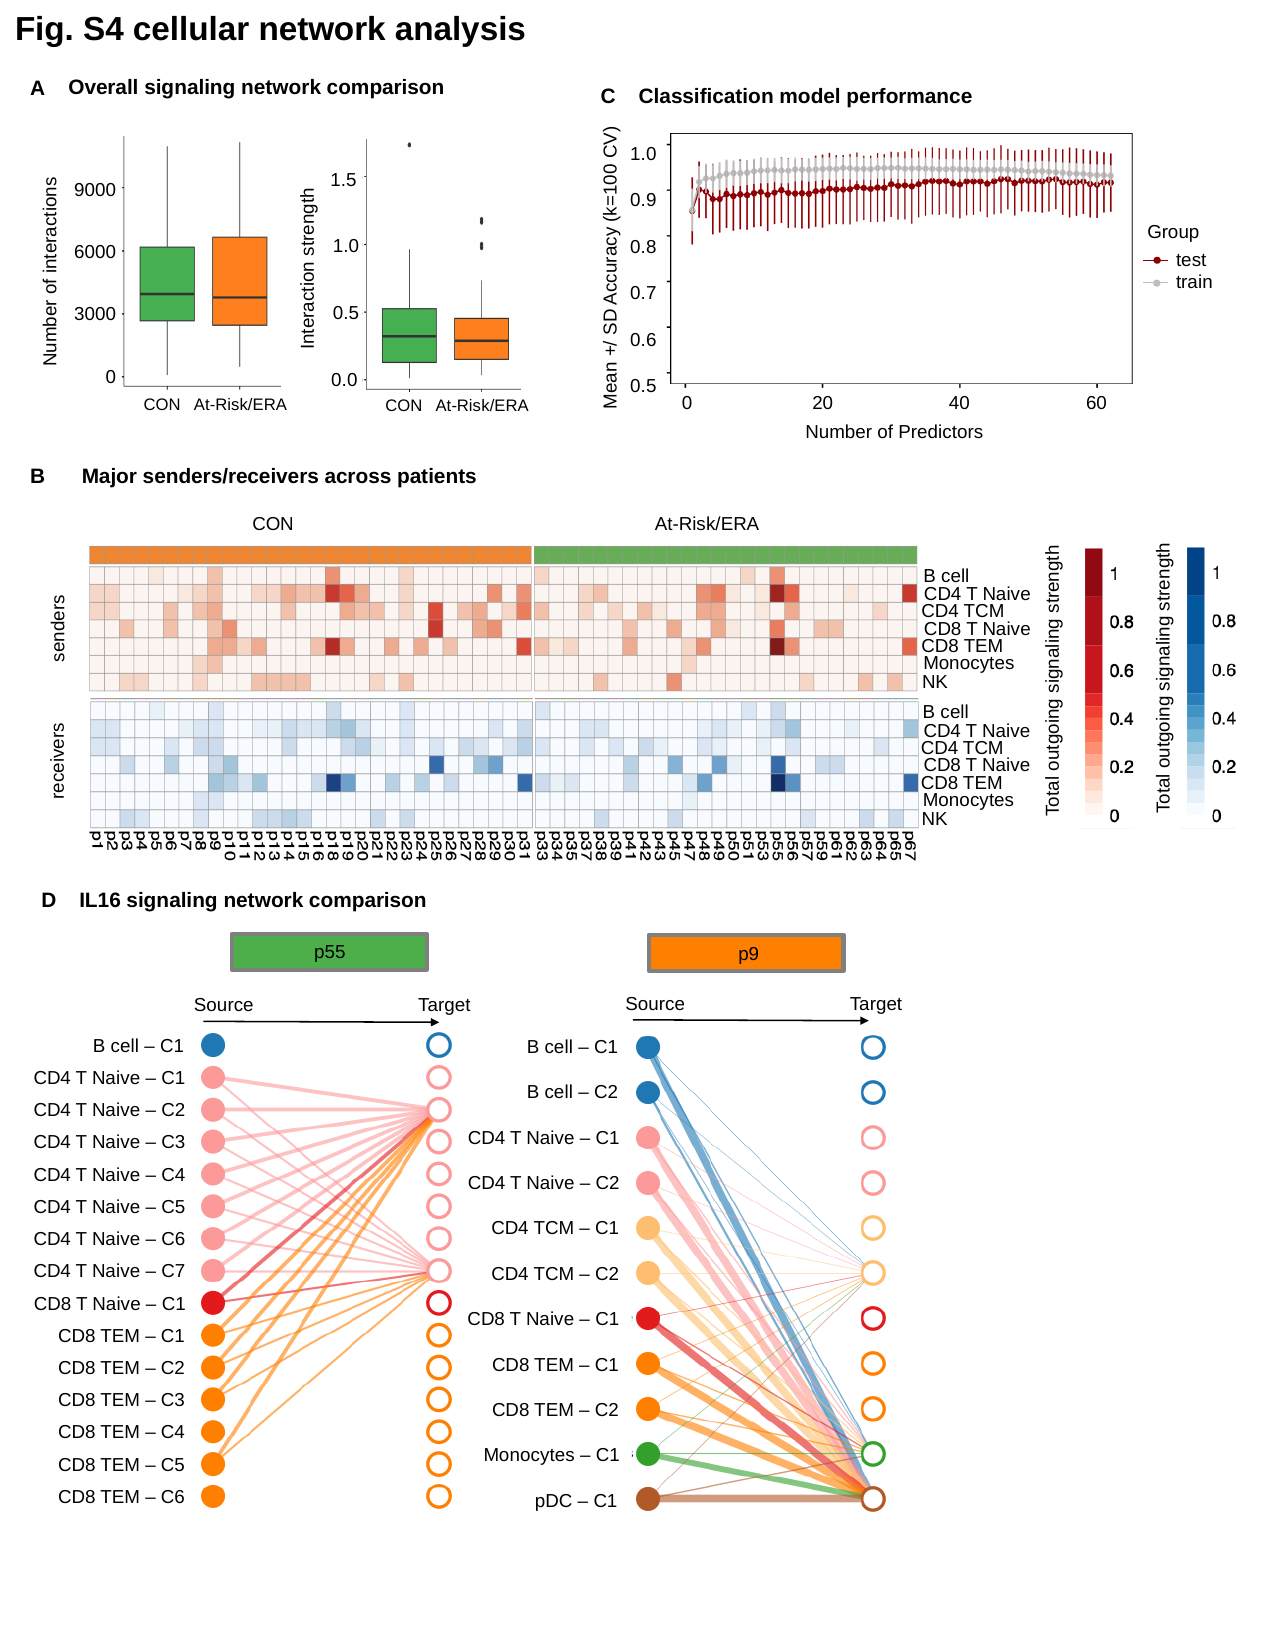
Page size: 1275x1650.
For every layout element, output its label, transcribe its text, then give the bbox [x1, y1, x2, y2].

text_box CON At-Risk/ERA [128, 397, 282, 422]
text_box 3000 [68, 294, 116, 332]
picture [663, 128, 1142, 389]
text_box 6000 [68, 232, 116, 270]
text_box 0 [90, 357, 120, 396]
text_box A [15, 66, 53, 107]
picture [121, 136, 282, 390]
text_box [287, 139, 572, 422]
text_box Overall signaling network comparison [53, 66, 479, 107]
text_box D [26, 879, 64, 920]
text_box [1052, 545, 1237, 830]
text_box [24, 932, 943, 1516]
text_box B [15, 455, 66, 496]
text_box Fig. S4 cellular network analysis [0, 0, 910, 55]
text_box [585, 74, 1229, 451]
picture [85, 698, 921, 878]
text_box Number of interactions [30, 162, 68, 382]
text_box 9000 [68, 170, 116, 208]
text_box IL16 signaling network comparison [64, 879, 466, 920]
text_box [37, 503, 1048, 836]
picture [83, 543, 919, 692]
text_box Major senders/receivers across patients [66, 455, 599, 496]
